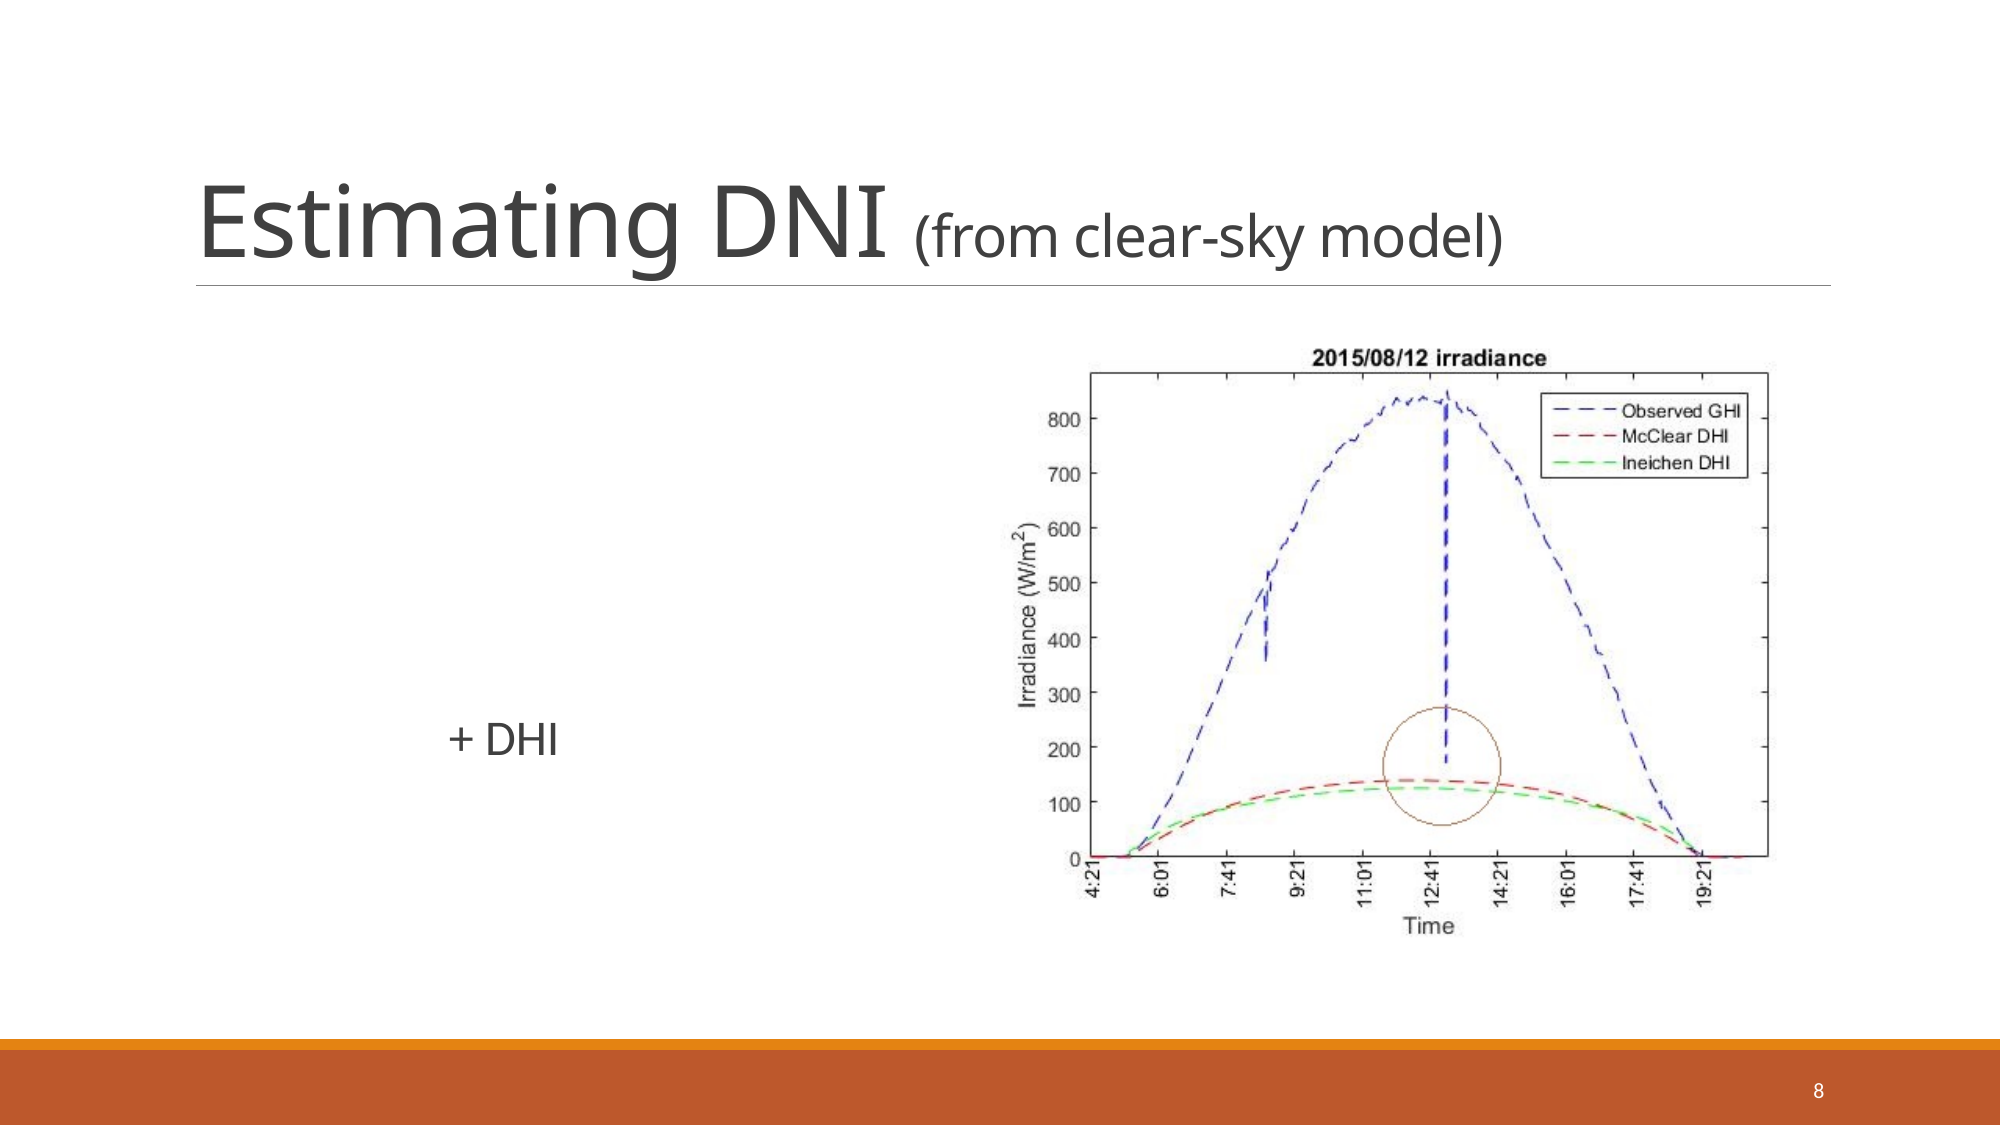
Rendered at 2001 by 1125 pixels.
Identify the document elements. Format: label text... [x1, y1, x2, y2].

slide_number 8 [1624, 1059, 1840, 1120]
title Estimating DNI (from clear-sky model) [180, 47, 1830, 285]
picture [976, 323, 1853, 982]
